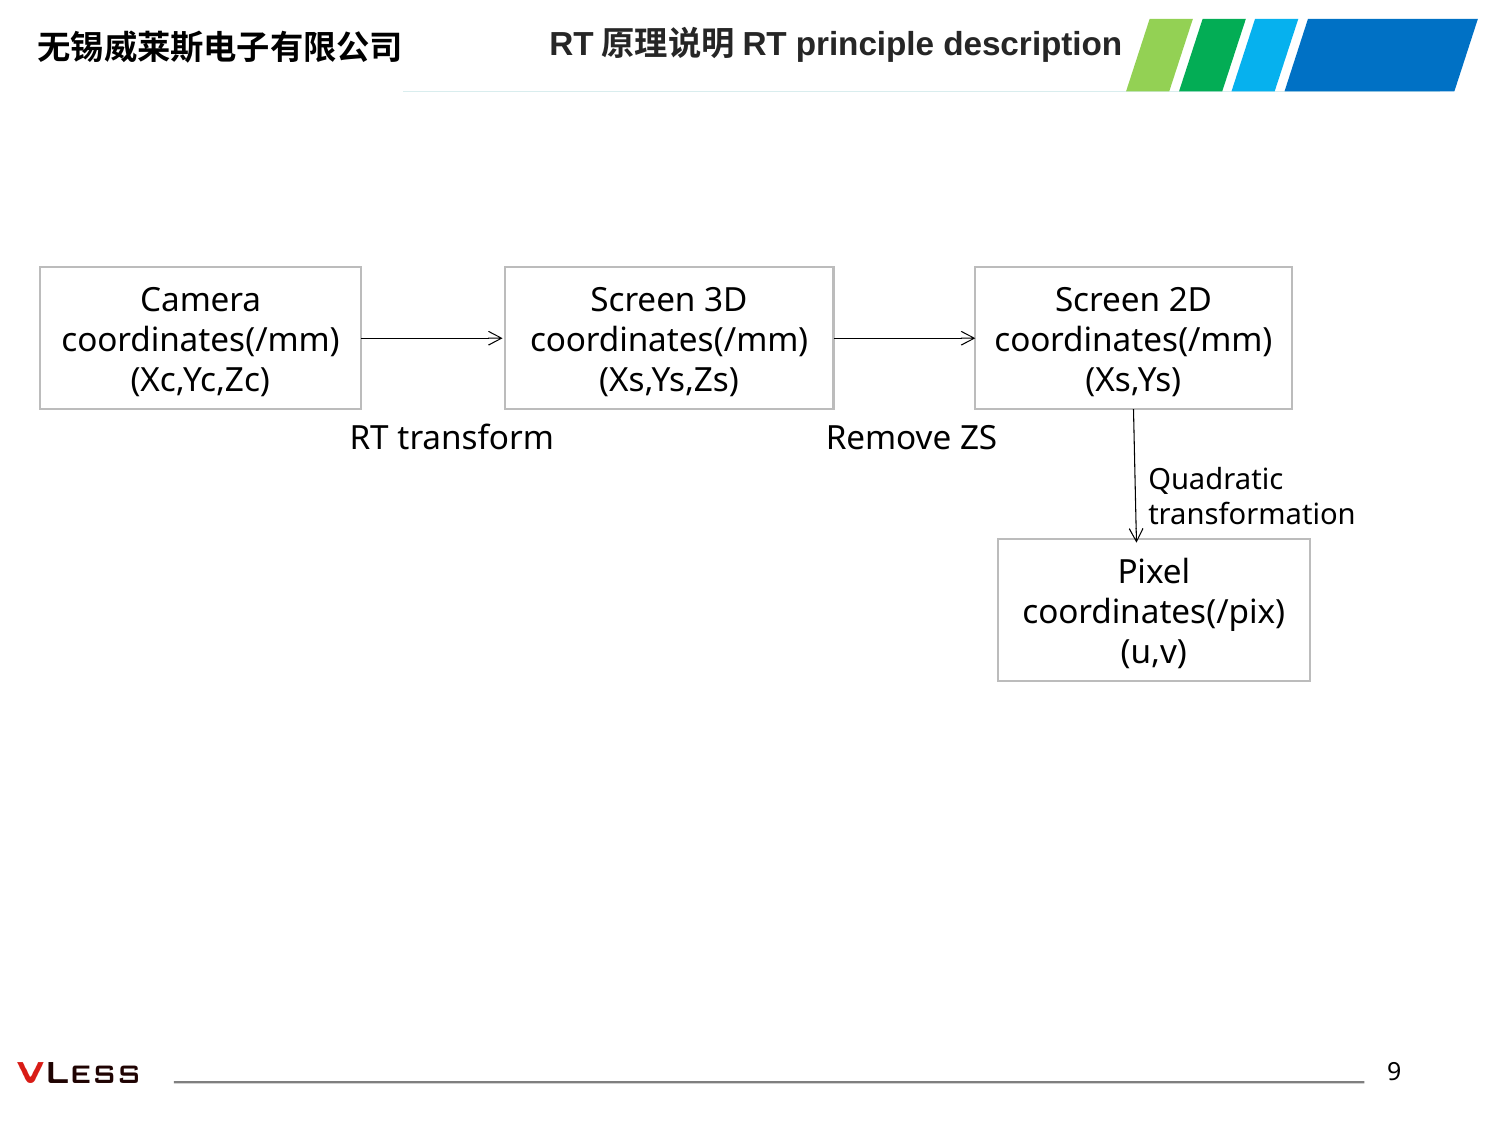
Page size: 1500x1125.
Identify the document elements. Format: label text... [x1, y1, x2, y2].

picture [17, 1062, 138, 1083]
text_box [40, 267, 1488, 681]
text_box RT原理说明RT principle description [525, 14, 1221, 150]
